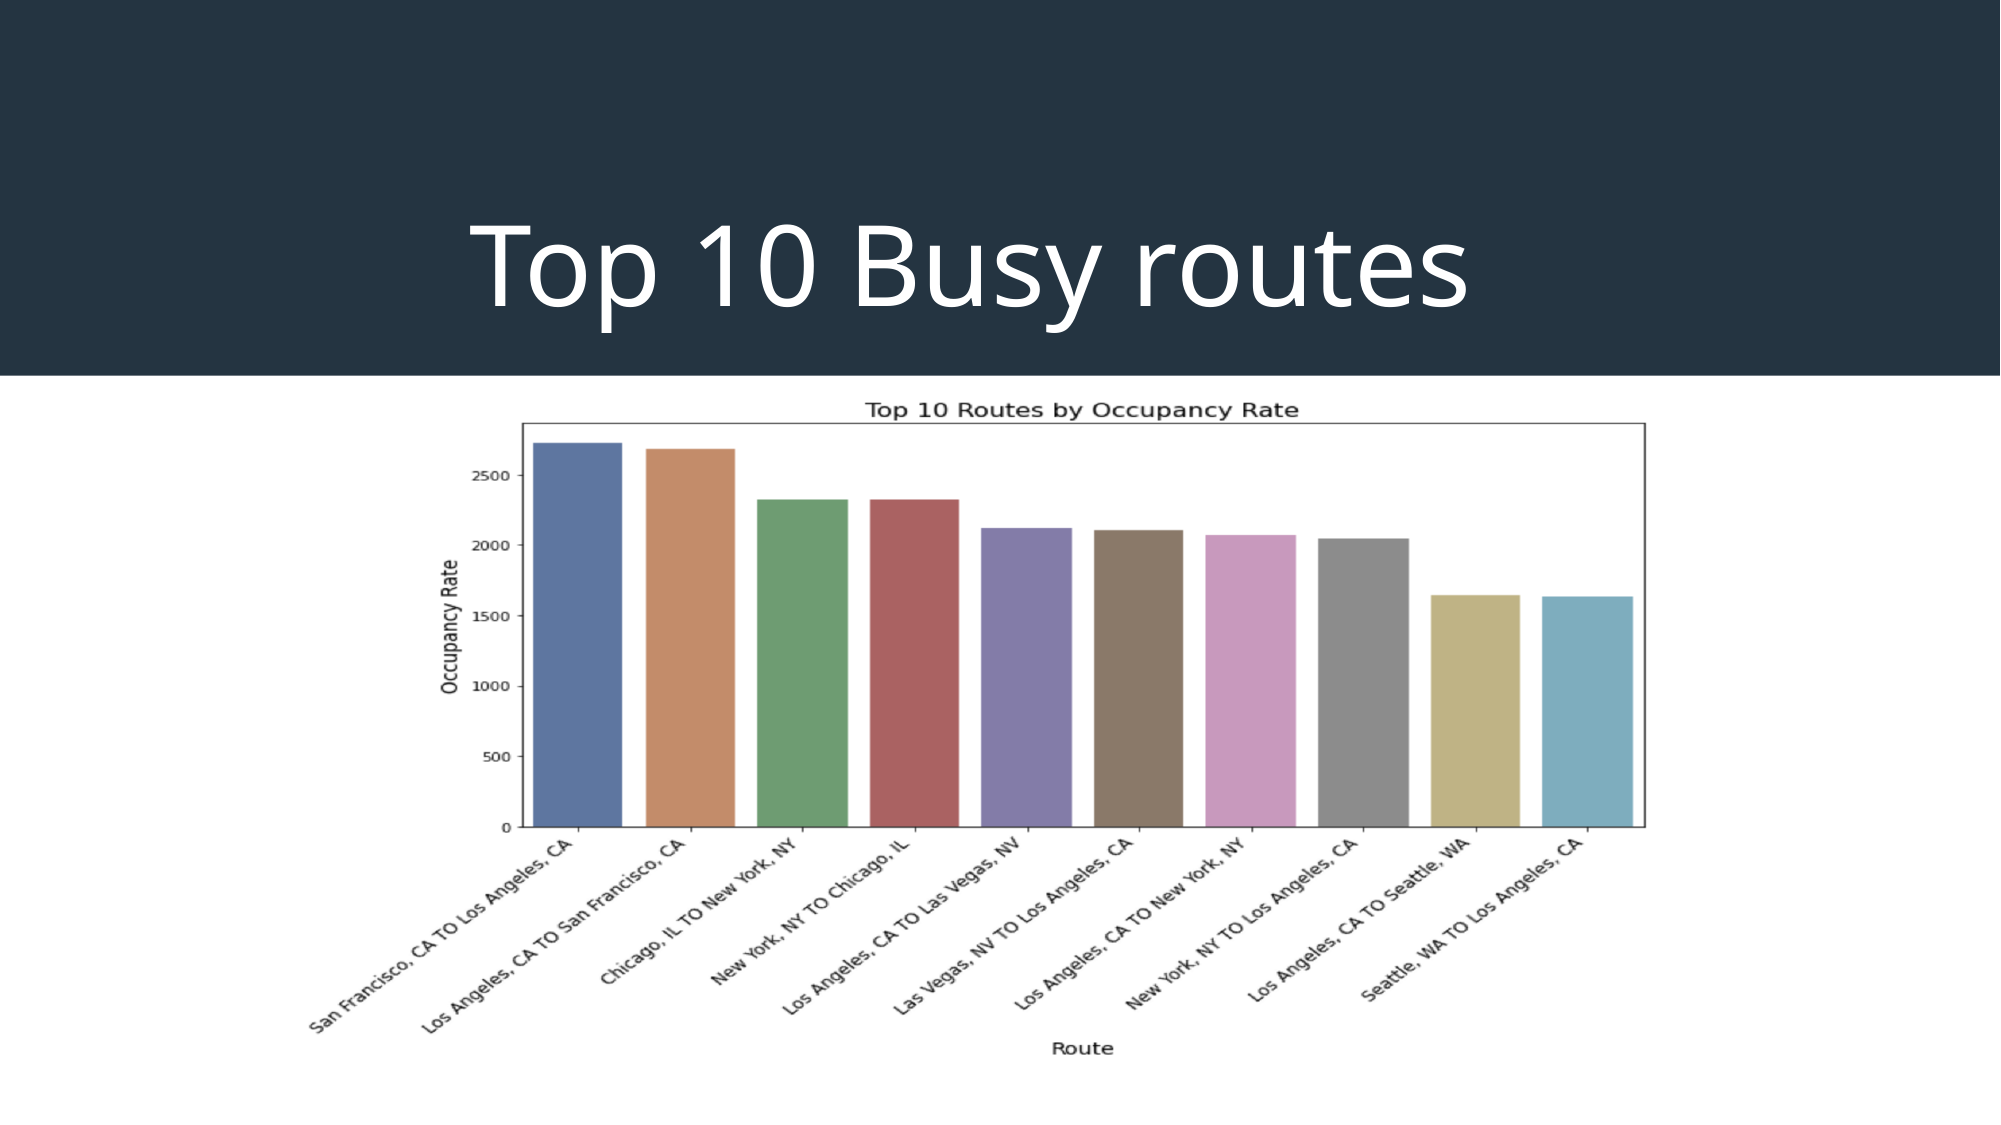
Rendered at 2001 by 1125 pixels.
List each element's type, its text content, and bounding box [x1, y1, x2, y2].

title Top 10 Busy routes [79, 59, 1863, 337]
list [281, 393, 1681, 1066]
